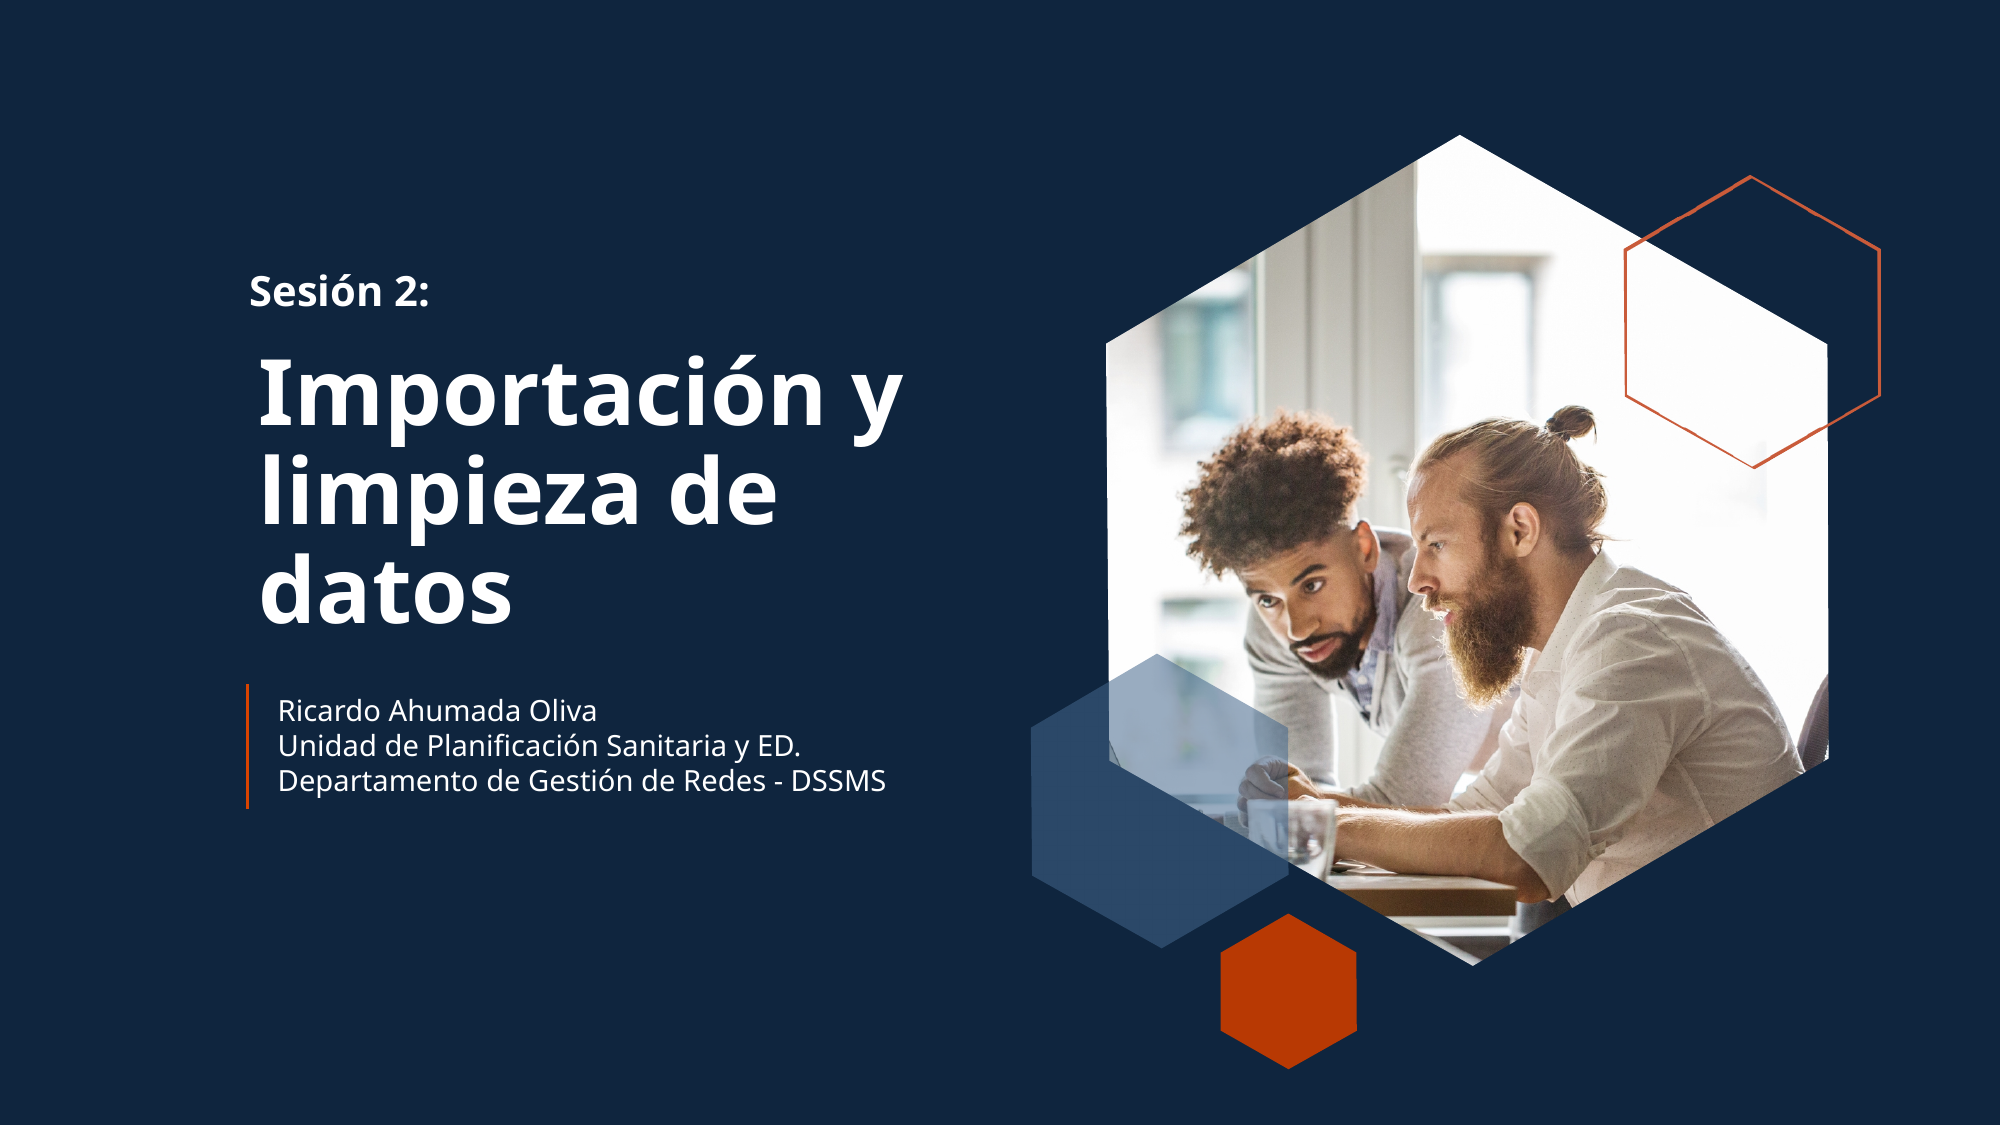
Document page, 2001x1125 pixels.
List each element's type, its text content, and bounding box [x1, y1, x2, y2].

picture [1030, 134, 1882, 966]
list Ricardo Ahumada Oliva Unidad de Planificación Sanitaria y ED. Departamento de Gestión de Redes - DSSMS [262, 684, 909, 810]
title Importación y limpieza de datos [243, 325, 947, 664]
text_box Sesión 2: [234, 259, 938, 326]
